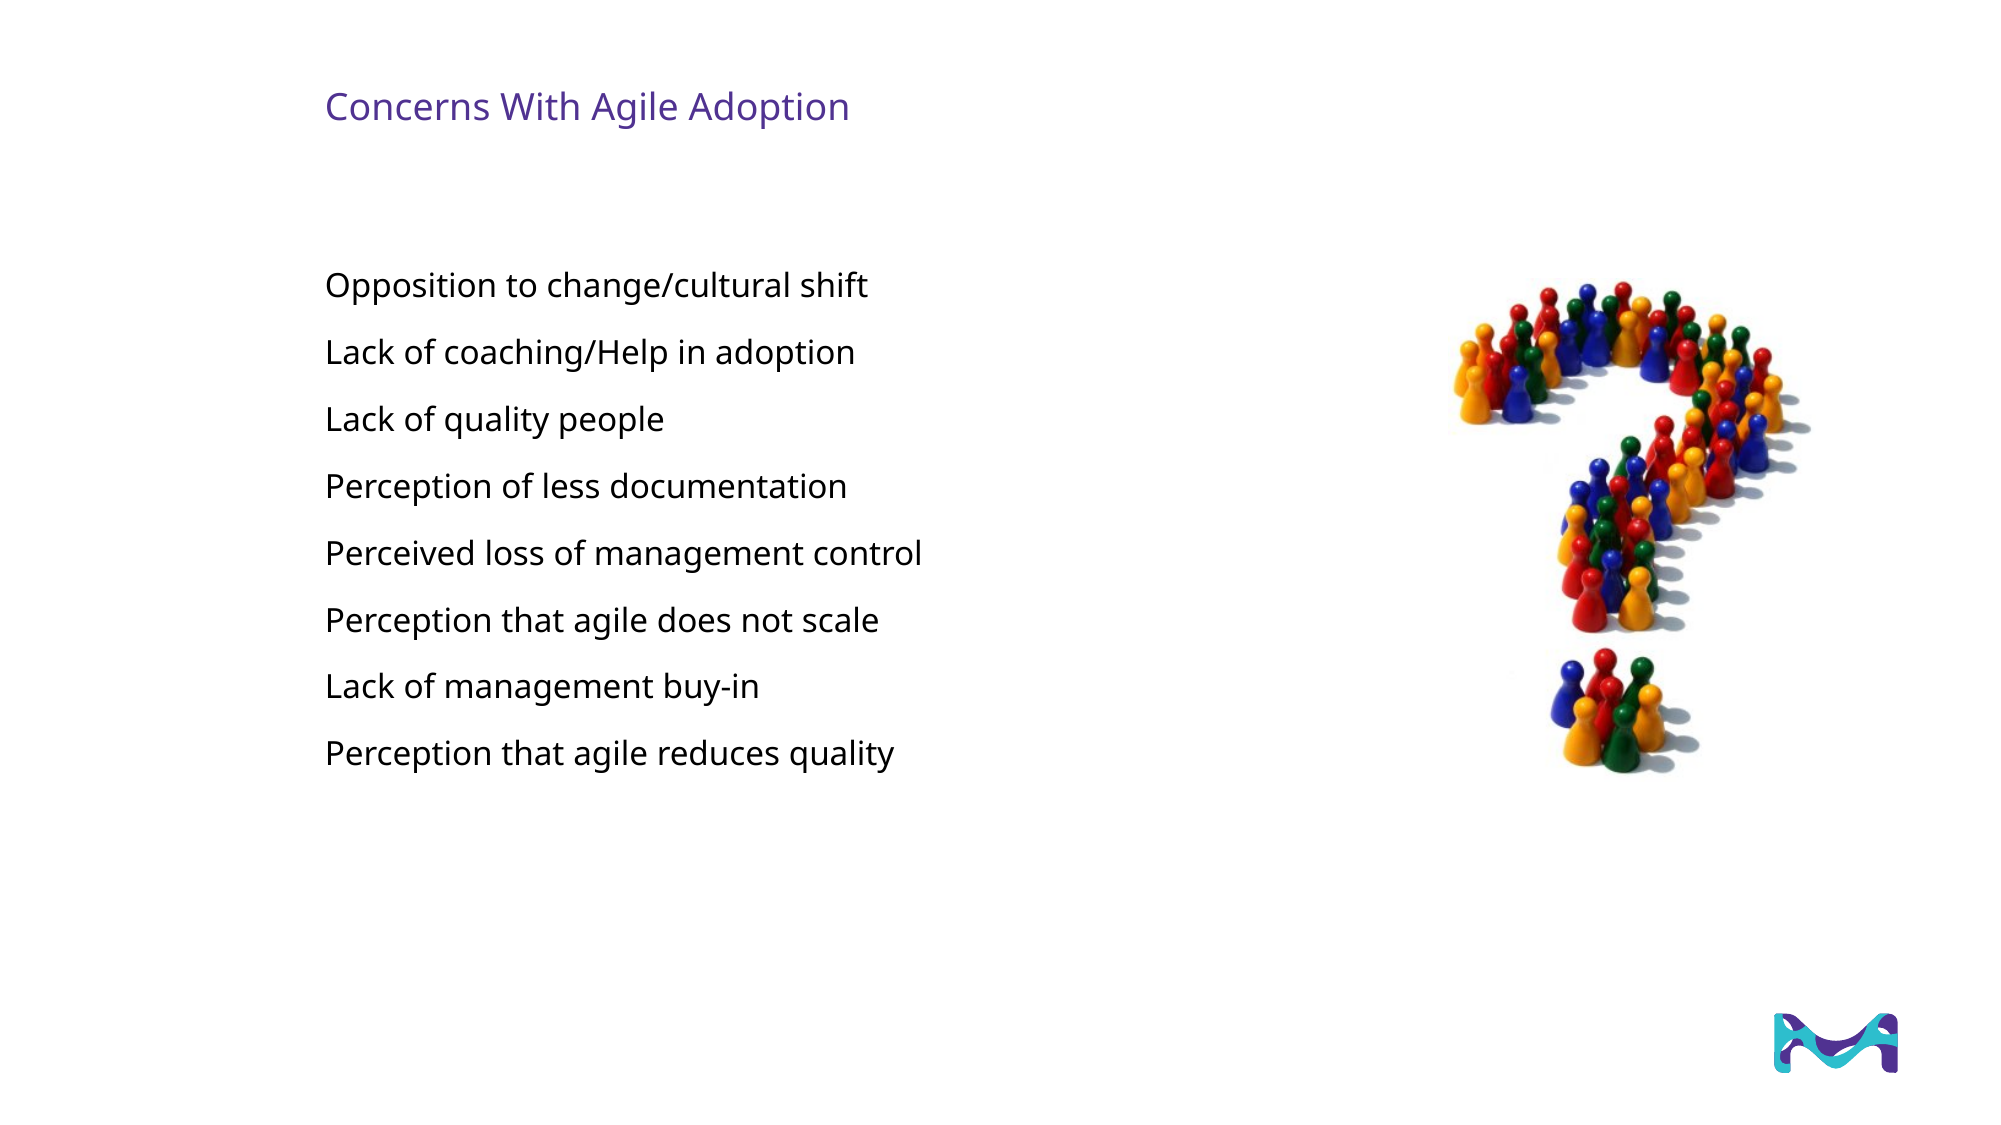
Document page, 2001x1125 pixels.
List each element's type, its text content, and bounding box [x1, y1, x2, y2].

picture [1448, 278, 1816, 783]
title Concerns With Agile Adoption [324, 90, 2000, 131]
list Opposition to change/cultural shift Lack of coaching/Help in adoption Lack of quality people Perception of less documentation Perceived loss of management control Perception that agile does not scale Lack of management buy-in Perception that agile reduces quality [324, 262, 1900, 1005]
